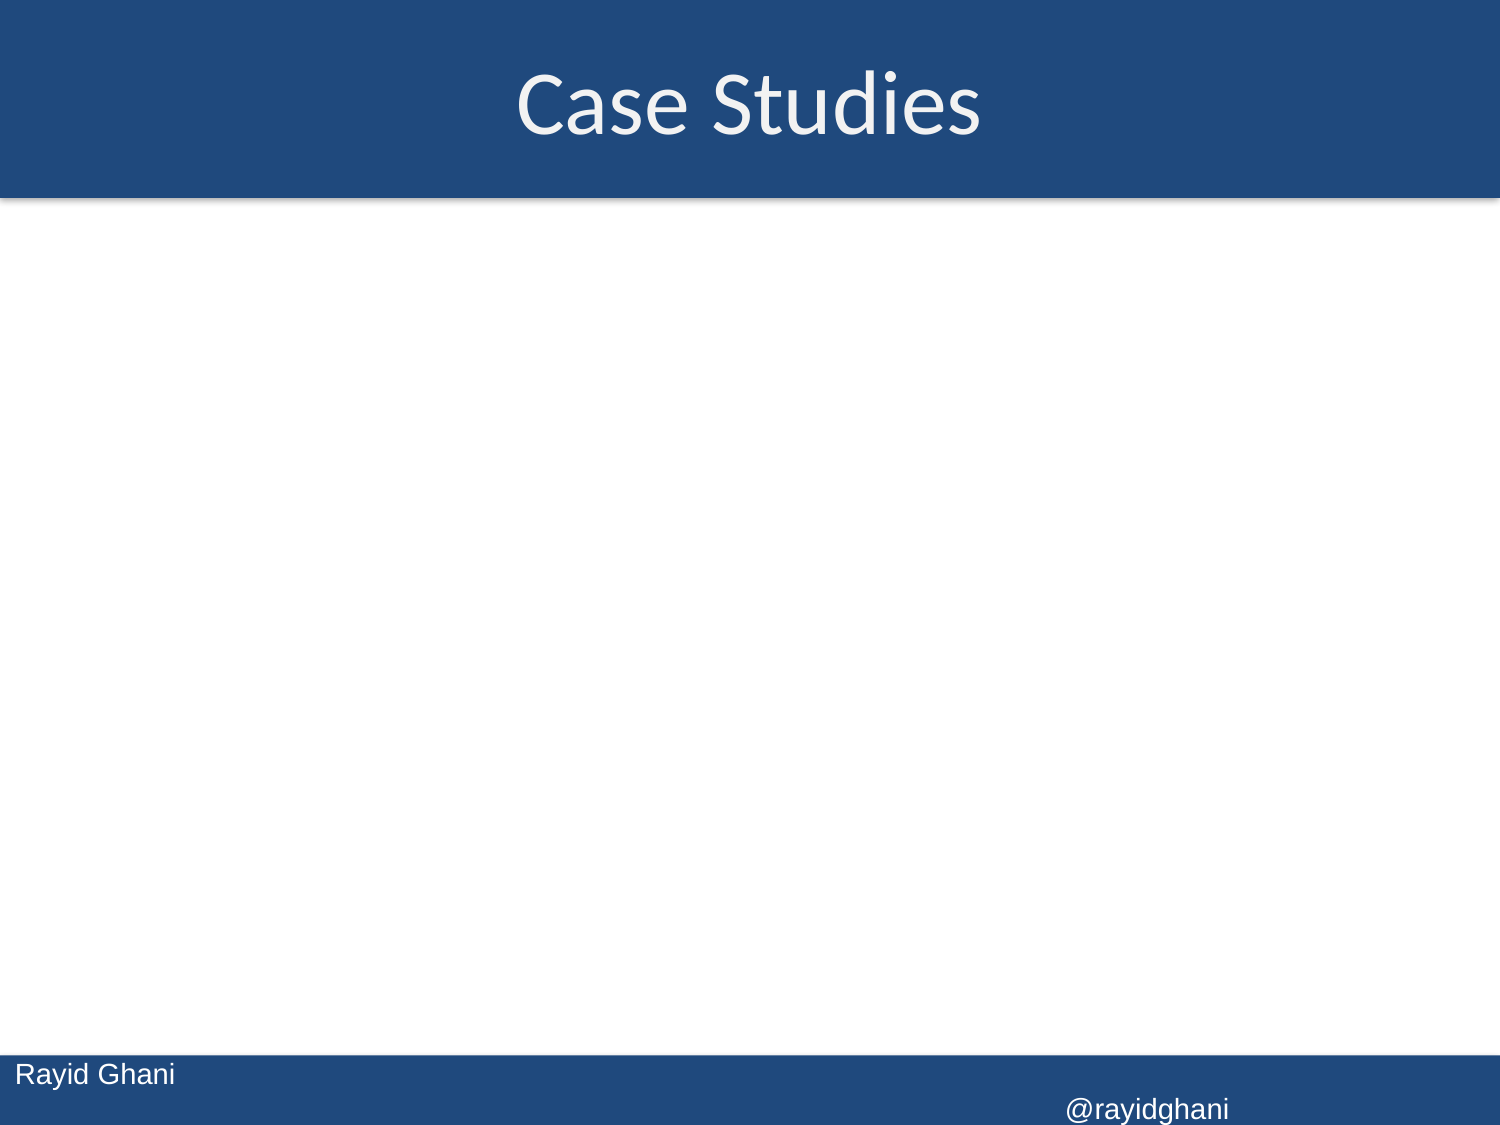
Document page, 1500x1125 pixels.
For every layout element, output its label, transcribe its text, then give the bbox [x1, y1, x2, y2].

title Case Studies [0, 3, 1500, 192]
